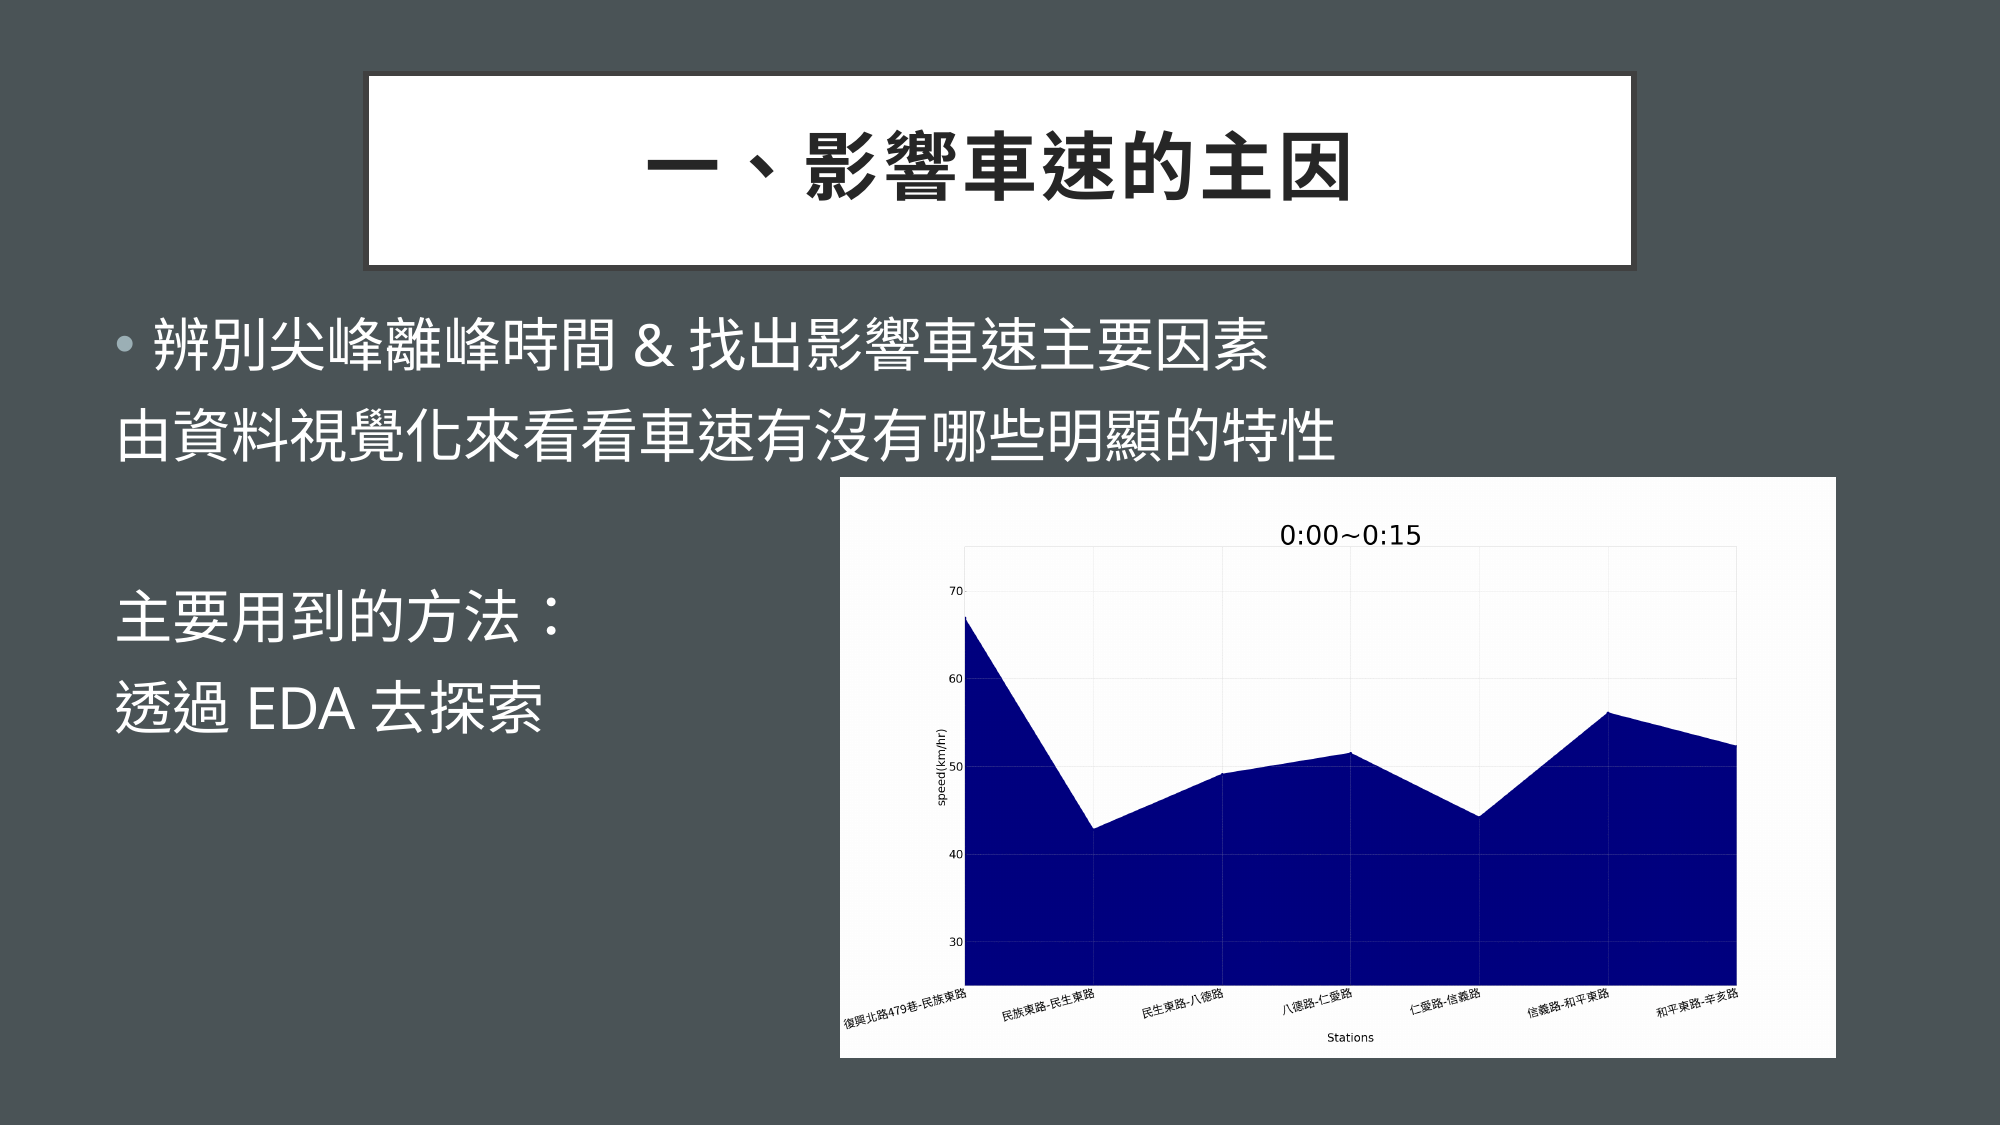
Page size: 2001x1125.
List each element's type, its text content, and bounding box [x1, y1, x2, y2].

list 辨別尖峰離峰時間&找出影響車速主要因素 由資料視覺化來看看車速有沒有哪些明顯的特性 主要用到的方法： 透過EDA去探索 [99, 300, 1686, 966]
title 一、影響車速的主因 [363, 71, 1637, 271]
picture [840, 477, 1836, 1058]
